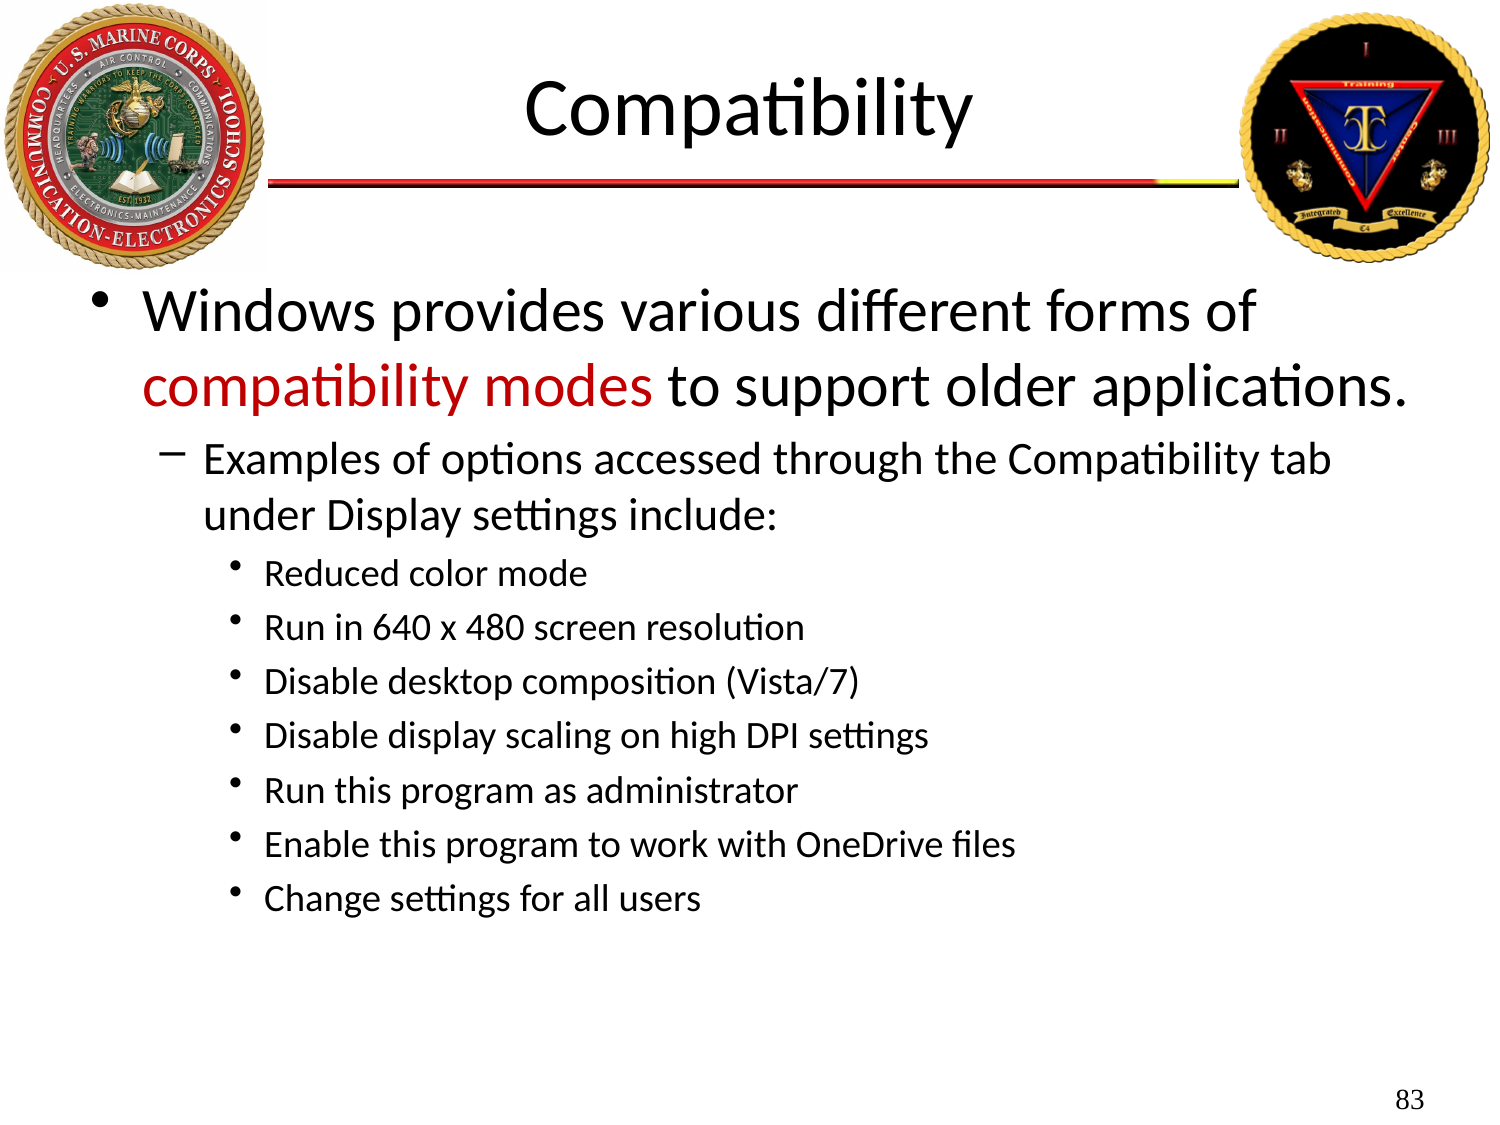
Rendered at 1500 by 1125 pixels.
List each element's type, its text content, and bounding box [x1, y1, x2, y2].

picture [0, 0, 268, 274]
picture [1239, 12, 1490, 263]
list Windows provides various different forms of compatibility modes to support older applications. Examples of options accessed through the Compatibility tab under Display settings include: Reduced color mode Run in 640 x 480 screen resolution Disable desktop composition (Vista/7) Disable display scaling on high DPI settings Run this program as administrator Enable this program to work with OneDrive files Change settings for all users [75, 262, 1425, 1005]
title Compatibility [75, 45, 1425, 233]
